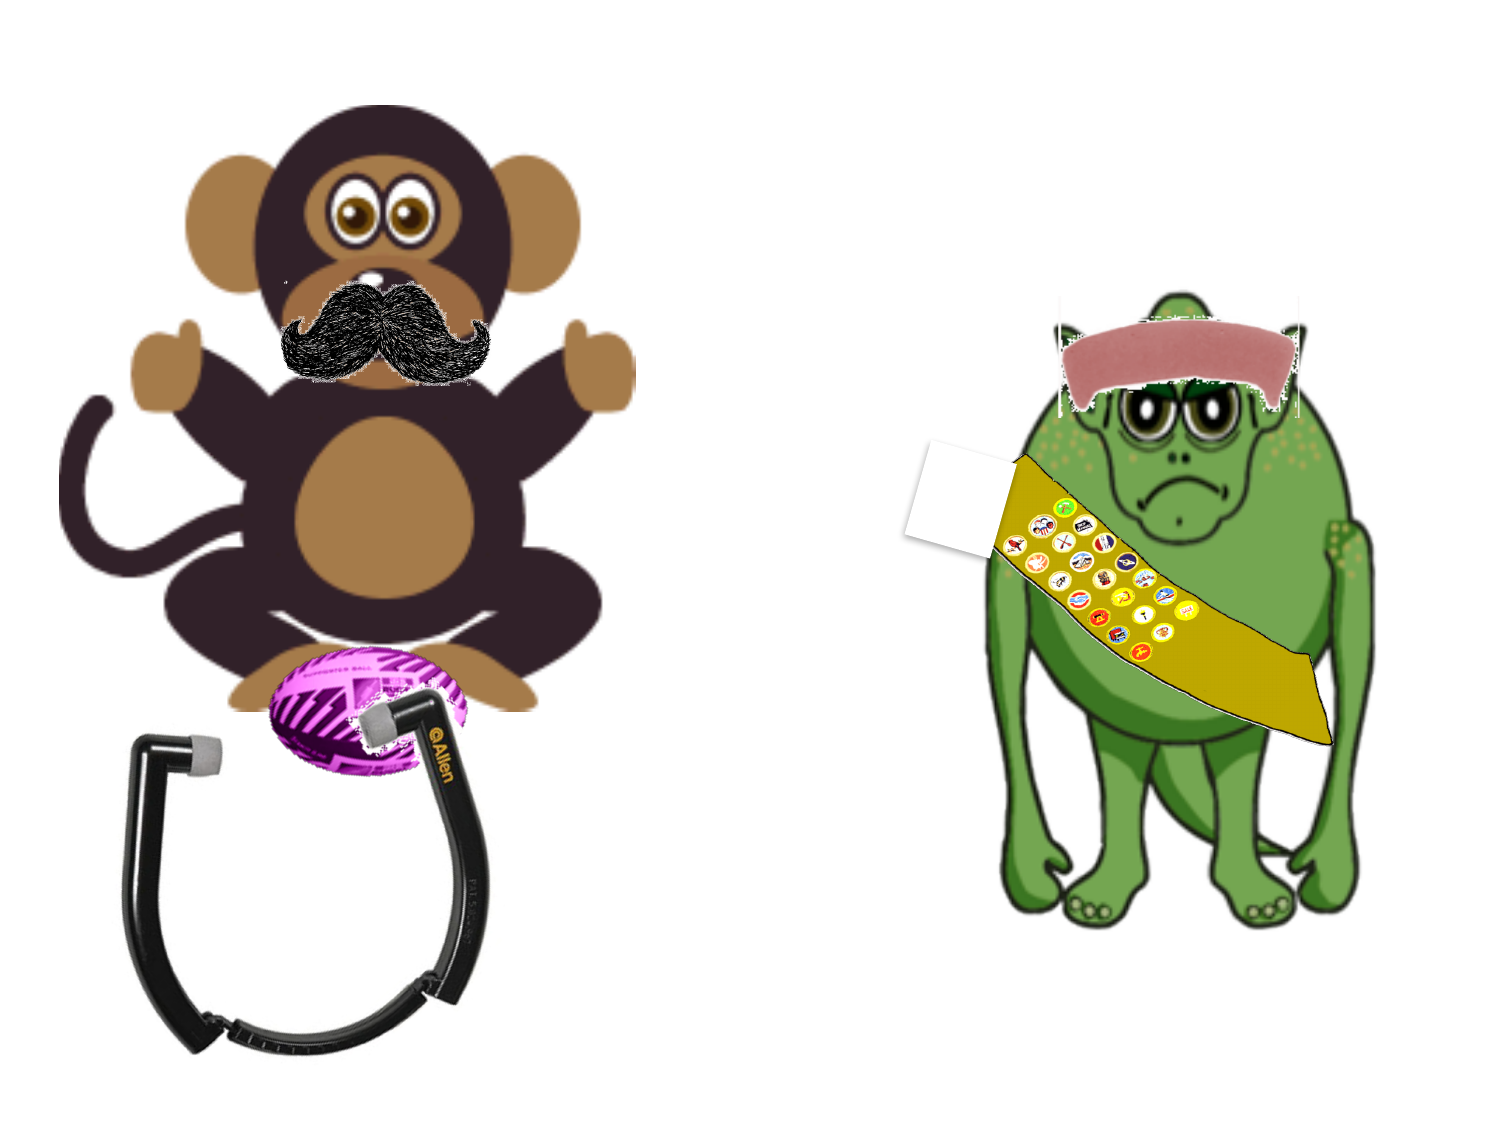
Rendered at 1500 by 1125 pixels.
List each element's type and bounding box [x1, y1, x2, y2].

text_box [903, 439, 965, 553]
picture [970, 277, 1388, 934]
picture [2, 104, 636, 1125]
